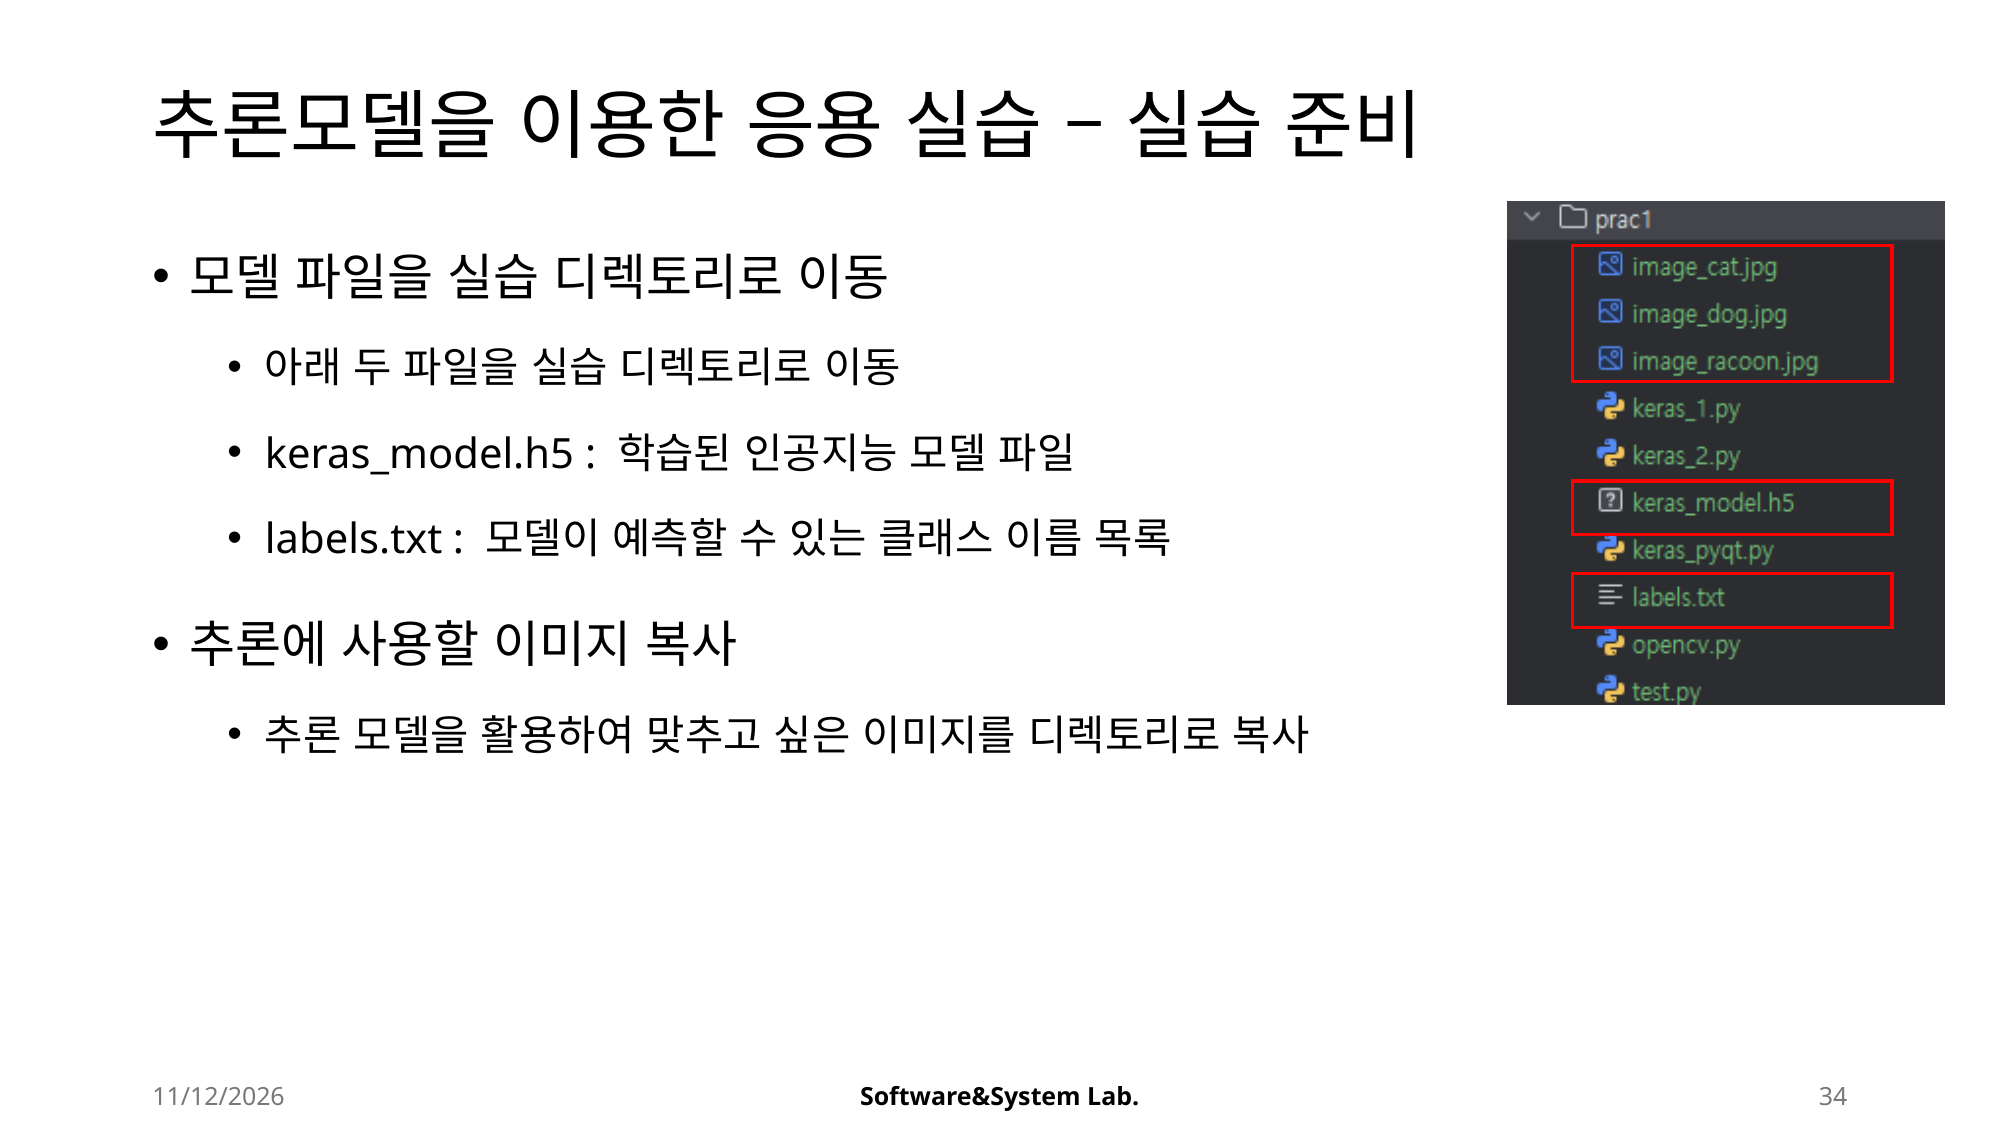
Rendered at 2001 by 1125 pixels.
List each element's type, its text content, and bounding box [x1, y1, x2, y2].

picture [1506, 201, 1946, 705]
list 모델 파일을 실습 디렉토리로 이동 아래 두 파일을 실습 디렉토리로 이동 keras_model.h5 : 학습된 인공지능 모델 파일 labels.txt : 모델이 예측할 수 있는 클래스 이름 목록 추론에 사용할 이미지 복사 추론 모델을 활용하여 맞추고 싶은 이미지를 디렉토리로 복사 [137, 207, 1863, 1047]
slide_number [137, 1067, 588, 1125]
footer Software&System Lab. [662, 1067, 1338, 1125]
title 추론모델을 이용한 응용 실습 – 실습 준비 [137, 59, 1863, 196]
slide_number 34 [1412, 1067, 1863, 1125]
